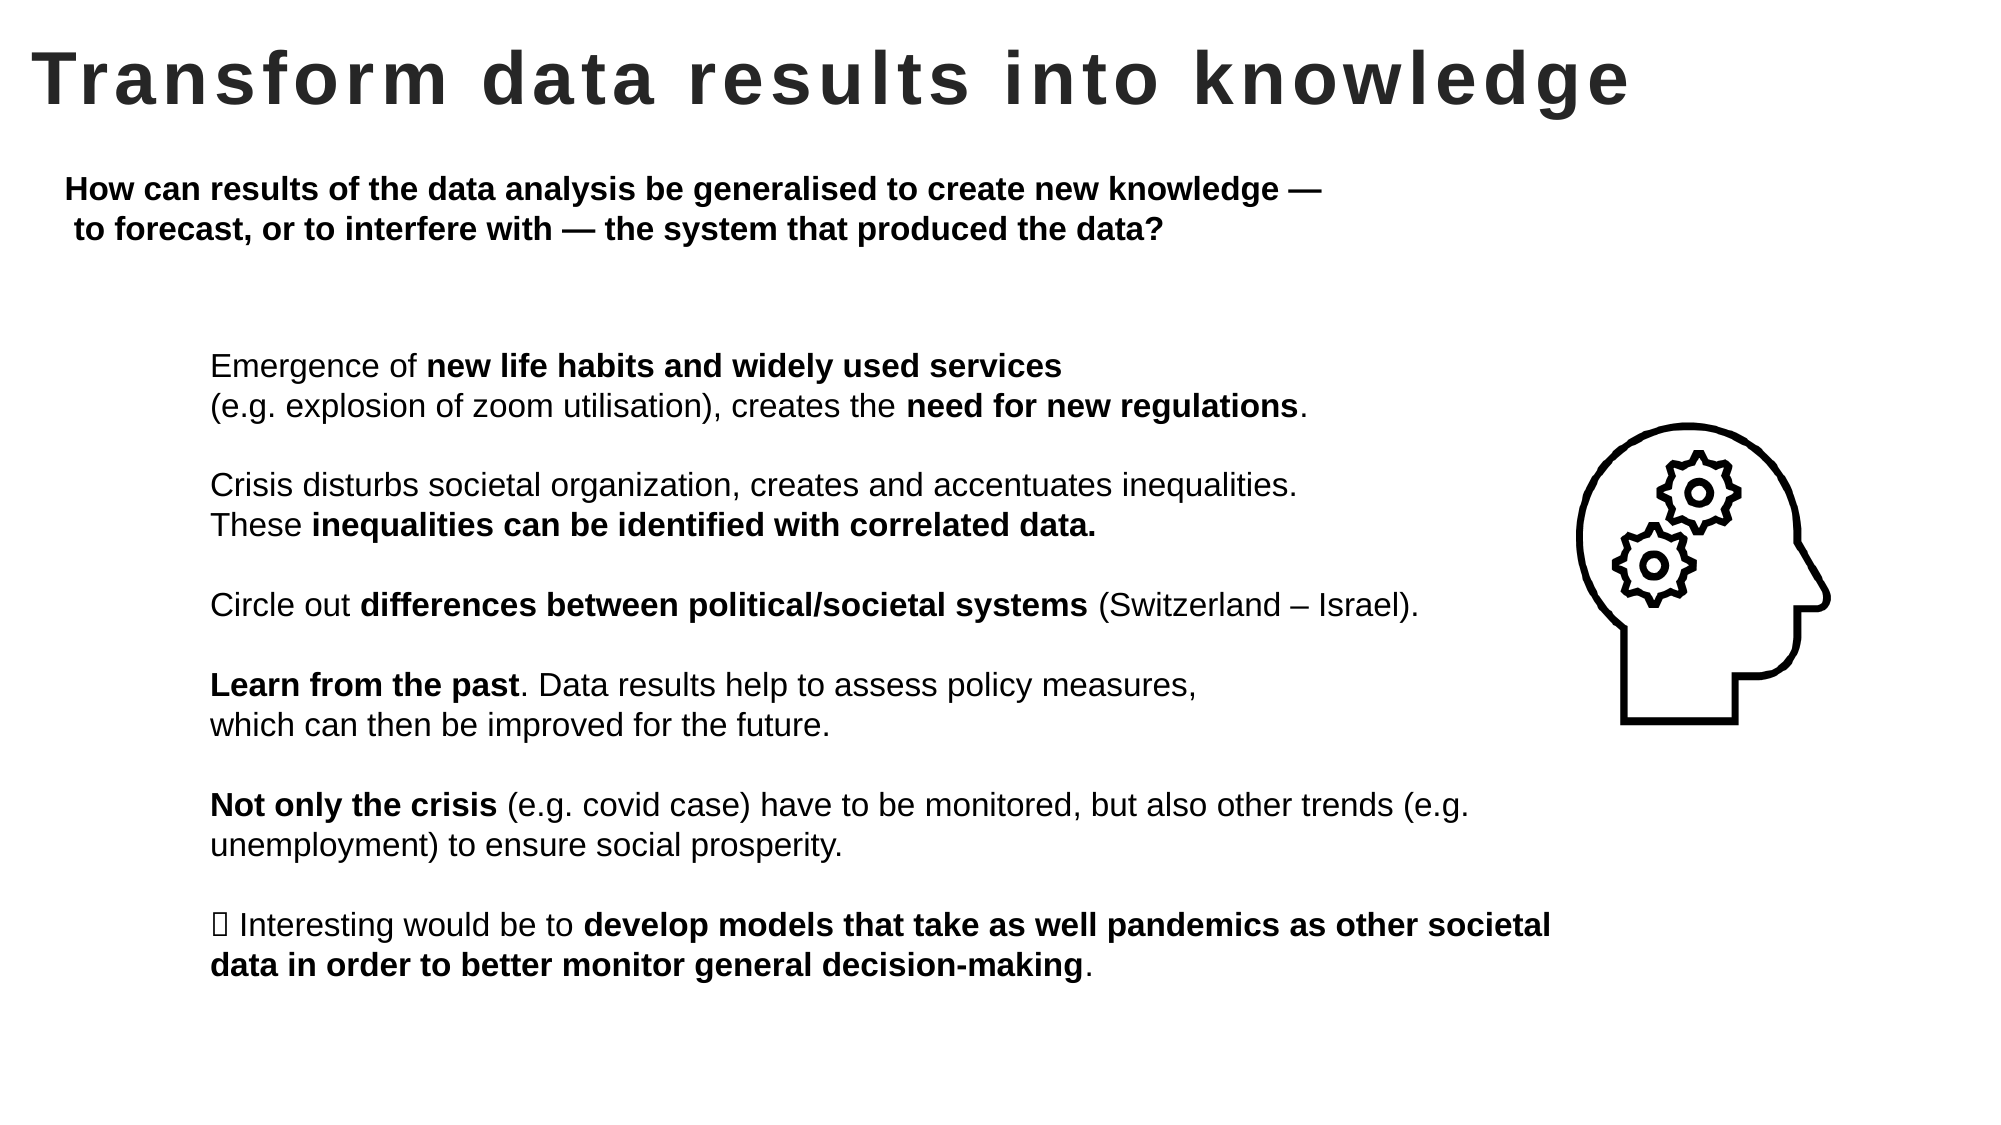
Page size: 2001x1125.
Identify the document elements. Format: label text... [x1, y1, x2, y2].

text_box Emergence of new life habits and widely used services (e.g. explosion of zoom utilisation), creates the need for new regulations. Crisis disturbs societal organization, creates and accentuates inequalities. These inequalities can be identified with correlated data. Circle out differences between political/societal systems (Switzerland – Israel). Learn from the past. Data results help to assess policy measures, which can then be improved for the future. Not only the crisis (e.g. covid case) have to be monitored, but also other trends (e.g. unemployment) to ensure social prosperity.  Interesting would be to develop models that take as well pandemics as other societal data in order to better monitor general decision-making. [195, 336, 1638, 990]
title Transform data results into knowledge [16, 17, 1817, 133]
text_box How can results of the data analysis be generalised to create new knowledge — to forecast, or to interfere with — the system that produced the data? [49, 159, 2000, 335]
picture [1523, 401, 1883, 761]
